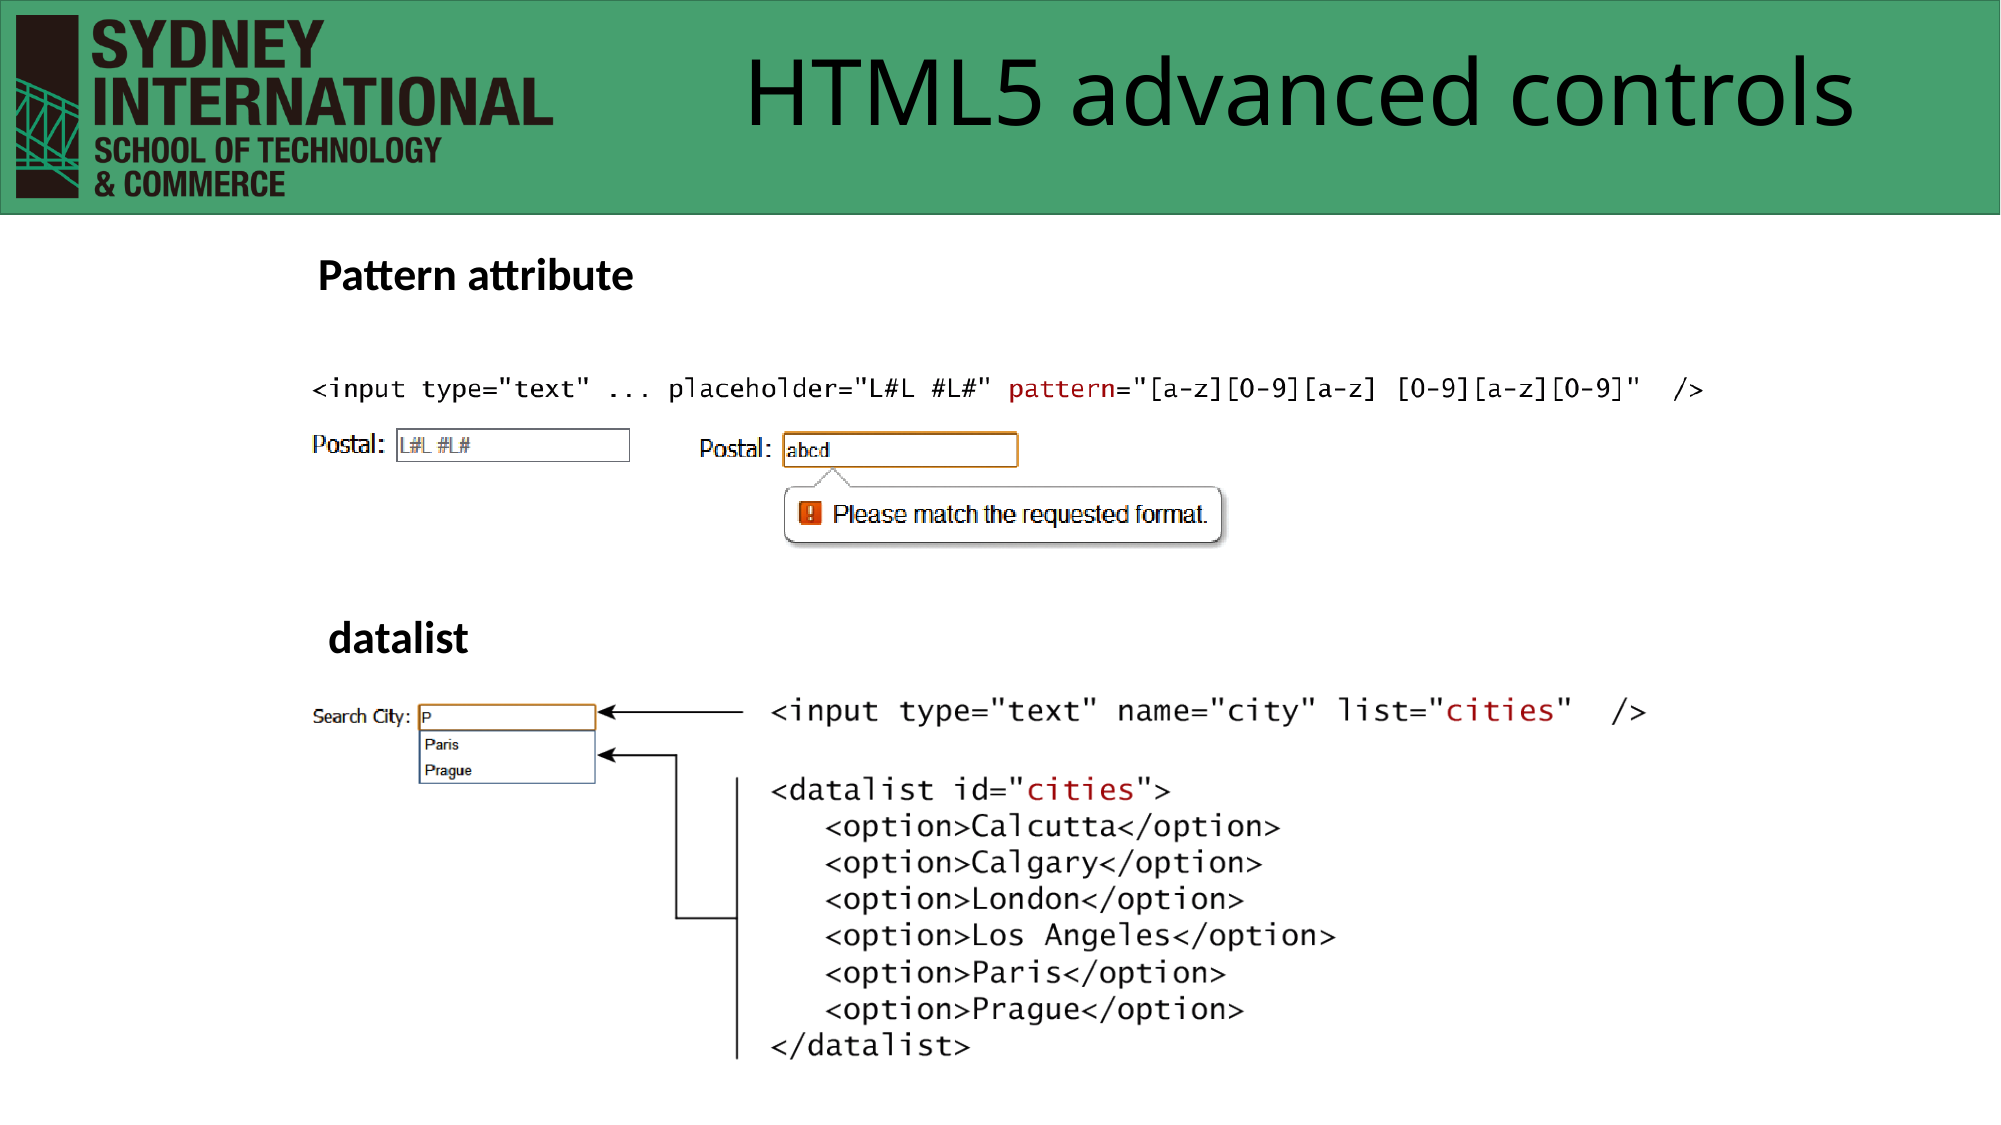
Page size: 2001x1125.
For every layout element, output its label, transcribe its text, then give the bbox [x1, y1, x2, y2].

picture [312, 694, 1650, 1063]
picture [16, 15, 554, 201]
text_box Pattern attribute [303, 237, 650, 308]
title HTML5 advanced controls [728, 12, 2000, 180]
picture [312, 374, 1721, 549]
text_box datalist [313, 600, 484, 670]
